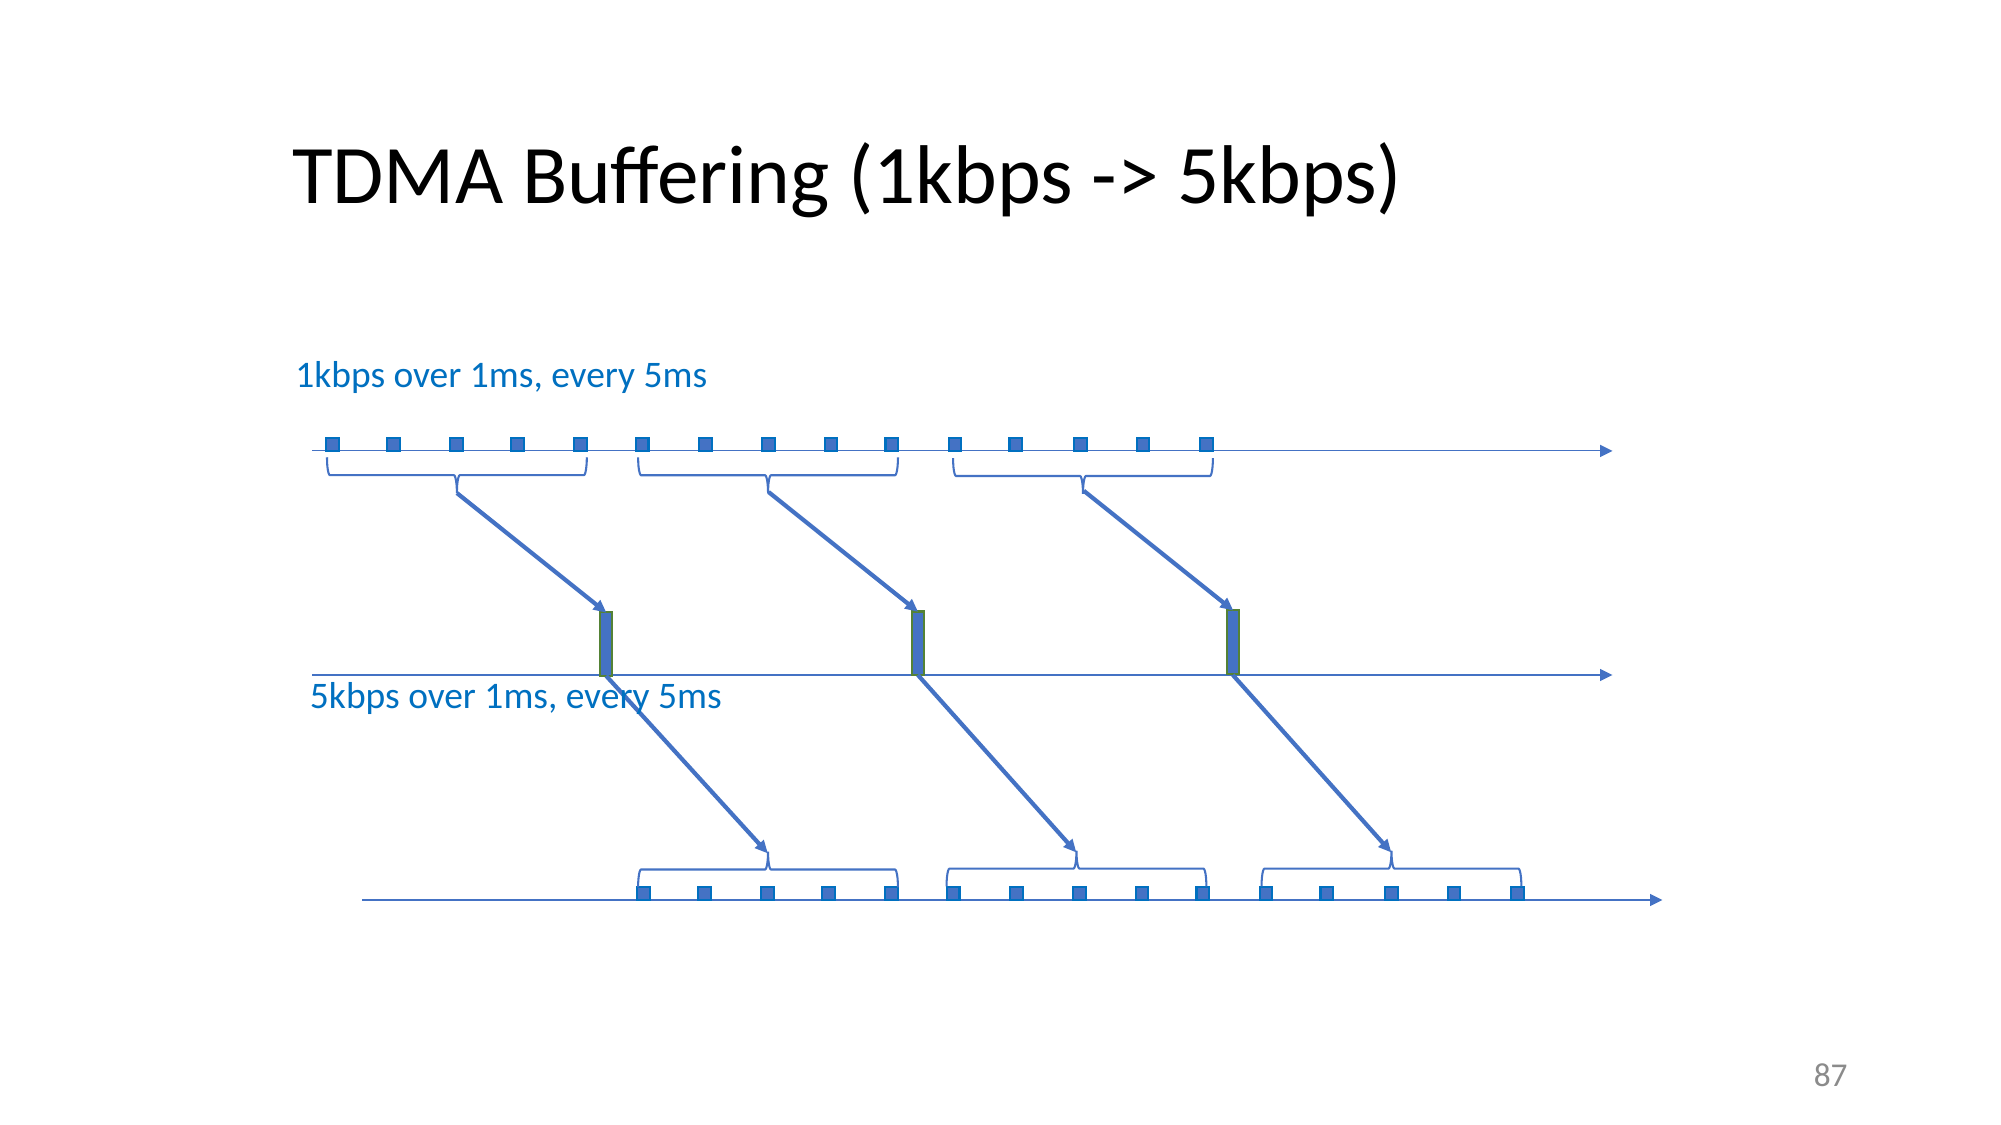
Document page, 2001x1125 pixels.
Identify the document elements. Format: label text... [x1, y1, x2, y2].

text_box [761, 437, 776, 450]
text_box [1195, 886, 1210, 899]
text_box 1kbps over 1ms, every 5ms [280, 342, 723, 403]
text_box [884, 888, 899, 899]
text_box [636, 886, 651, 899]
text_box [1083, 490, 1234, 611]
text_box [698, 437, 713, 450]
text_box [449, 437, 464, 450]
text_box [1510, 886, 1525, 899]
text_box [456, 493, 607, 613]
title TDMA Buffering (1kbps -> 5kbps) [277, 114, 1546, 240]
text_box [884, 437, 899, 450]
text_box [510, 437, 525, 450]
text_box [1226, 609, 1240, 674]
text_box [1259, 886, 1273, 899]
text_box [821, 888, 836, 899]
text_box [917, 674, 1077, 853]
text_box [760, 888, 775, 899]
text_box [637, 457, 899, 492]
text_box [325, 437, 340, 450]
text_box [1136, 437, 1150, 450]
text_box [1008, 437, 1023, 450]
slide_number 87 [1412, 1042, 1863, 1103]
text_box [1009, 887, 1024, 899]
text_box [946, 851, 1207, 887]
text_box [606, 675, 768, 854]
text_box [952, 458, 1214, 491]
text_box [386, 437, 401, 450]
text_box [1073, 437, 1088, 450]
text_box [824, 437, 838, 450]
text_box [1232, 674, 1392, 853]
text_box [599, 611, 613, 663]
text_box [1135, 887, 1149, 899]
text_box [697, 888, 712, 899]
text_box 5kbps over 1ms, every 5ms [295, 663, 738, 724]
text_box [1447, 887, 1461, 899]
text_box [768, 492, 918, 612]
text_box [1199, 437, 1214, 450]
text_box [573, 437, 588, 450]
text_box [1261, 851, 1522, 887]
text_box [326, 457, 588, 492]
text_box [1319, 887, 1334, 899]
text_box [948, 437, 962, 450]
text_box [1072, 887, 1087, 899]
text_box [911, 610, 925, 674]
text_box [946, 887, 961, 899]
text_box [1384, 887, 1399, 899]
text_box [635, 437, 650, 450]
text_box [637, 851, 899, 888]
